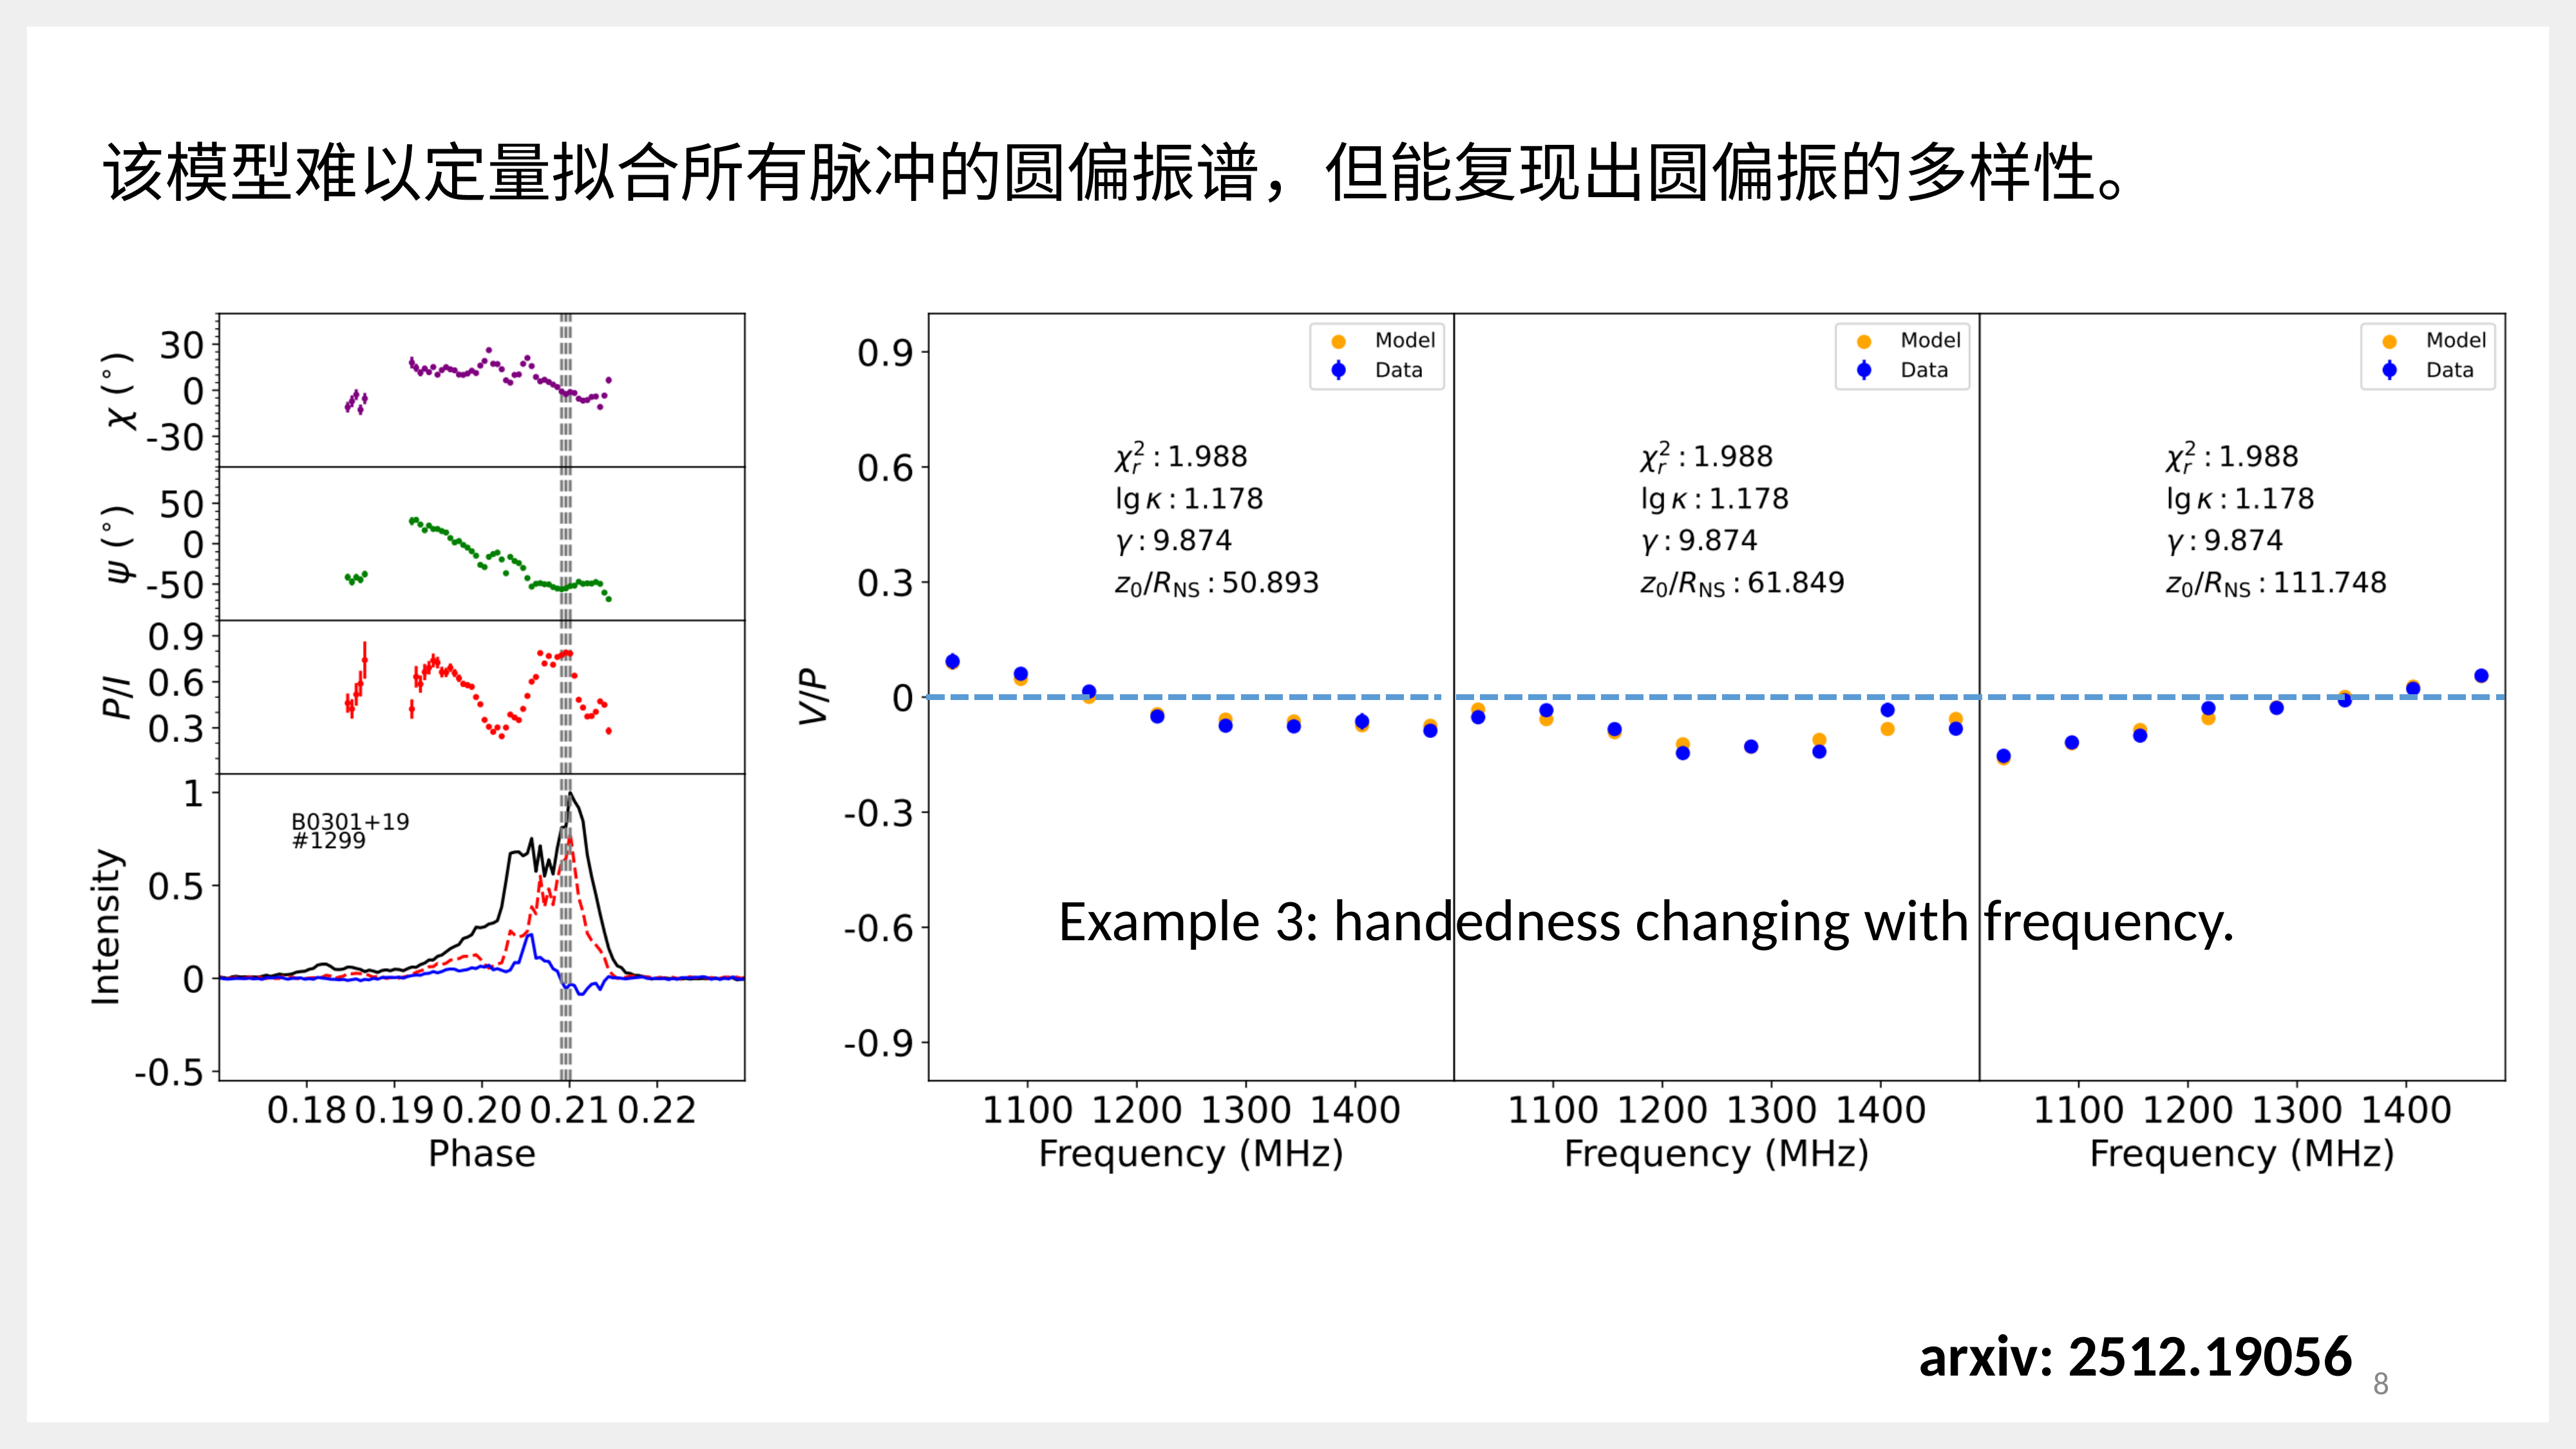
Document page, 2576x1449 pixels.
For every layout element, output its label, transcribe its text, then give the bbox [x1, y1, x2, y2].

text_box arxiv: 2512.19056 [1909, 1311, 2363, 1392]
slide_number 8 [1818, 1351, 2400, 1412]
text_box 该模型难以定量拟合所有脉冲的圆偏振谱，但能复现出圆偏振的多样性。 [91, 113, 2532, 219]
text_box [67, 302, 2532, 1184]
